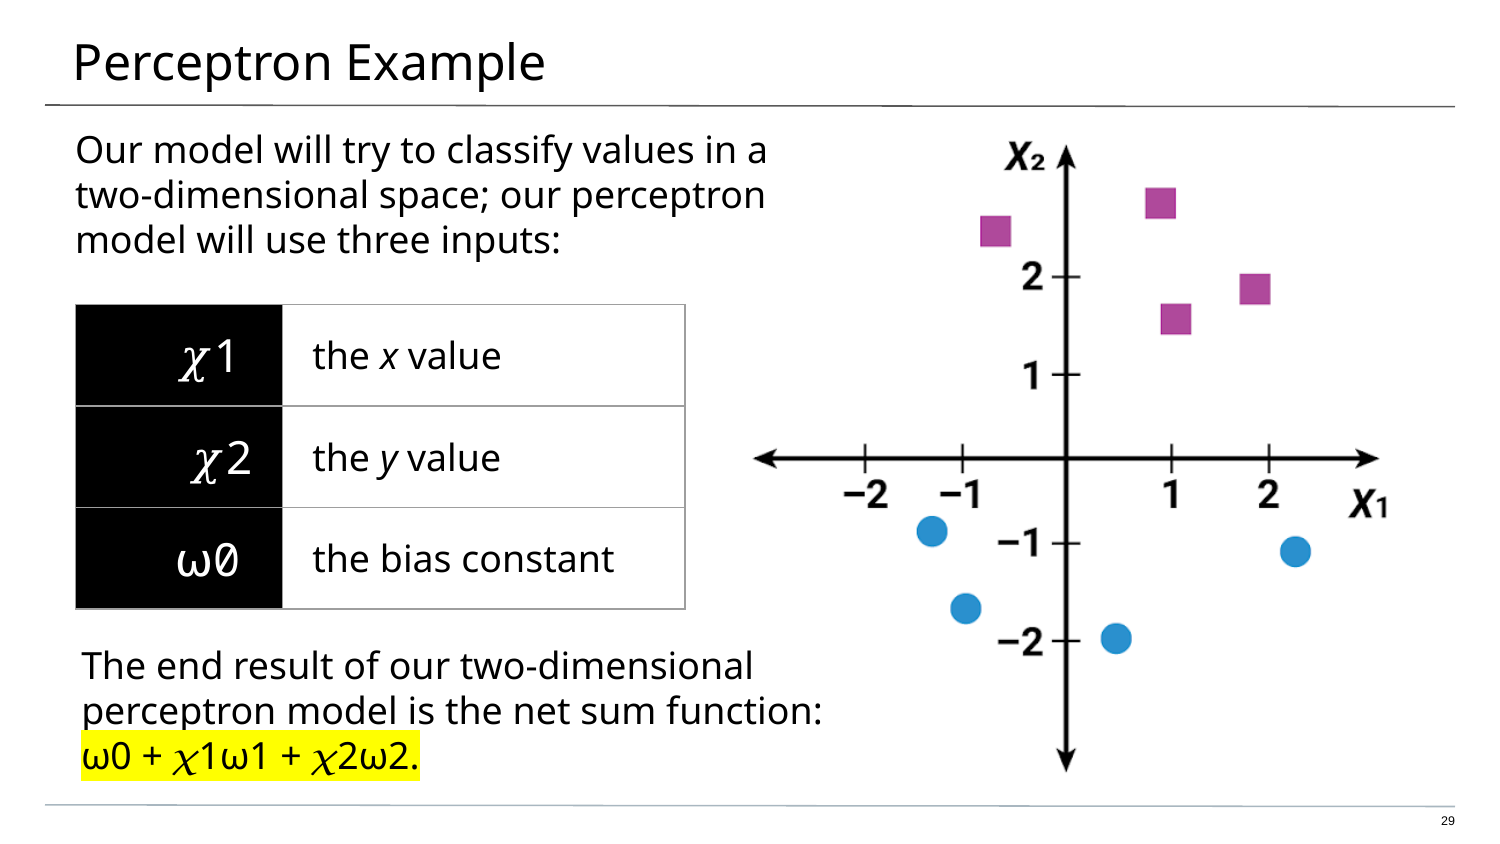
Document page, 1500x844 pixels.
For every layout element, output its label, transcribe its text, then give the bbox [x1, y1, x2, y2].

table_cell 𝜒2 [76, 407, 282, 507]
text_box Our model will try to classify values in a two-dimensional space; our perceptron model will use three inputs: [0, 110, 907, 342]
table_cell the y value [283, 407, 684, 507]
picture [740, 119, 1413, 794]
table_cell the bias constant [283, 508, 684, 608]
table_header the x value [283, 305, 684, 405]
text_box The end result of our two-dimensional perceptron model is the net sum function: ⍵0 + 𝜒1⍵1 + 𝜒2⍵2. [66, 626, 735, 792]
table_cell ⍵0 [76, 508, 282, 608]
table_header 𝜒1 [76, 305, 282, 405]
text_box Perceptron Example [0, 0, 1500, 88]
